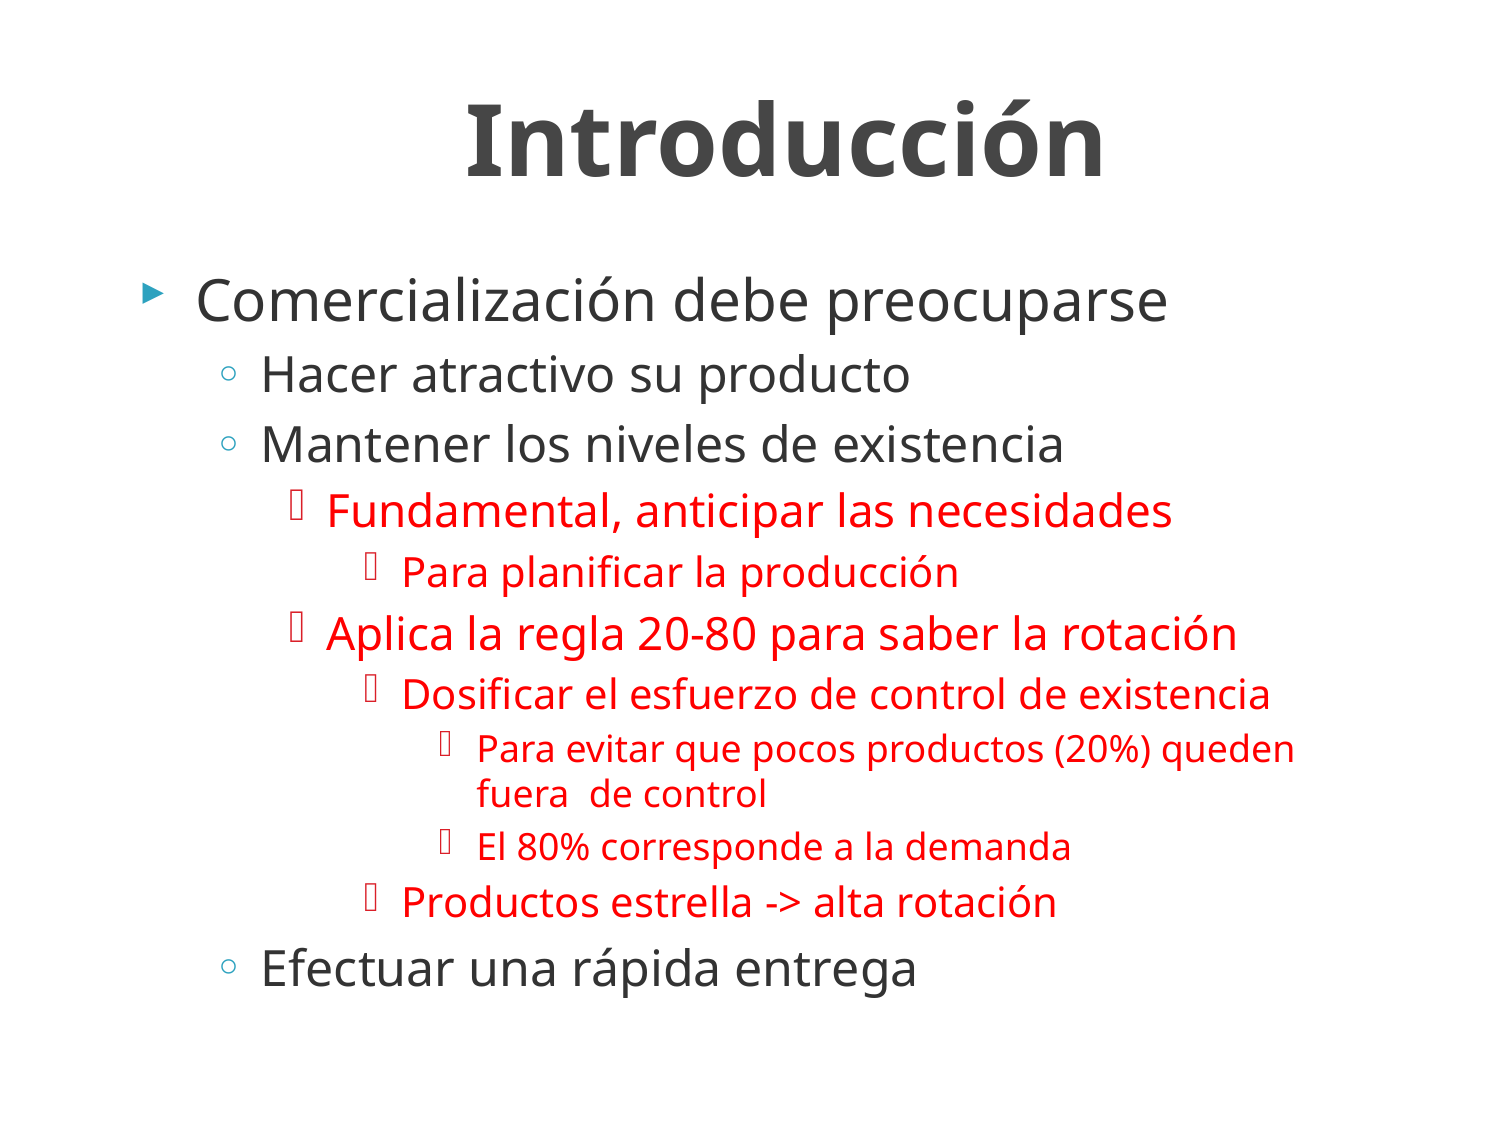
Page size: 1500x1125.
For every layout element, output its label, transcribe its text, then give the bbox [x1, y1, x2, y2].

list Comercialización debe preocuparse Hacer atractivo su producto Mantener los niveles de existencia Fundamental, anticipar las necesidades Para planificar la producción Aplica la regla 20-80 para saber la rotación Dosificar el esfuerzo de control de existencia Para evitar que pocos productos (20%) queden fuera de control El 80% corresponde a la demanda Productos estrella -> alta rotación Efectuar una rápida entrega [123, 255, 1325, 998]
title Introducción [112, 42, 1463, 231]
